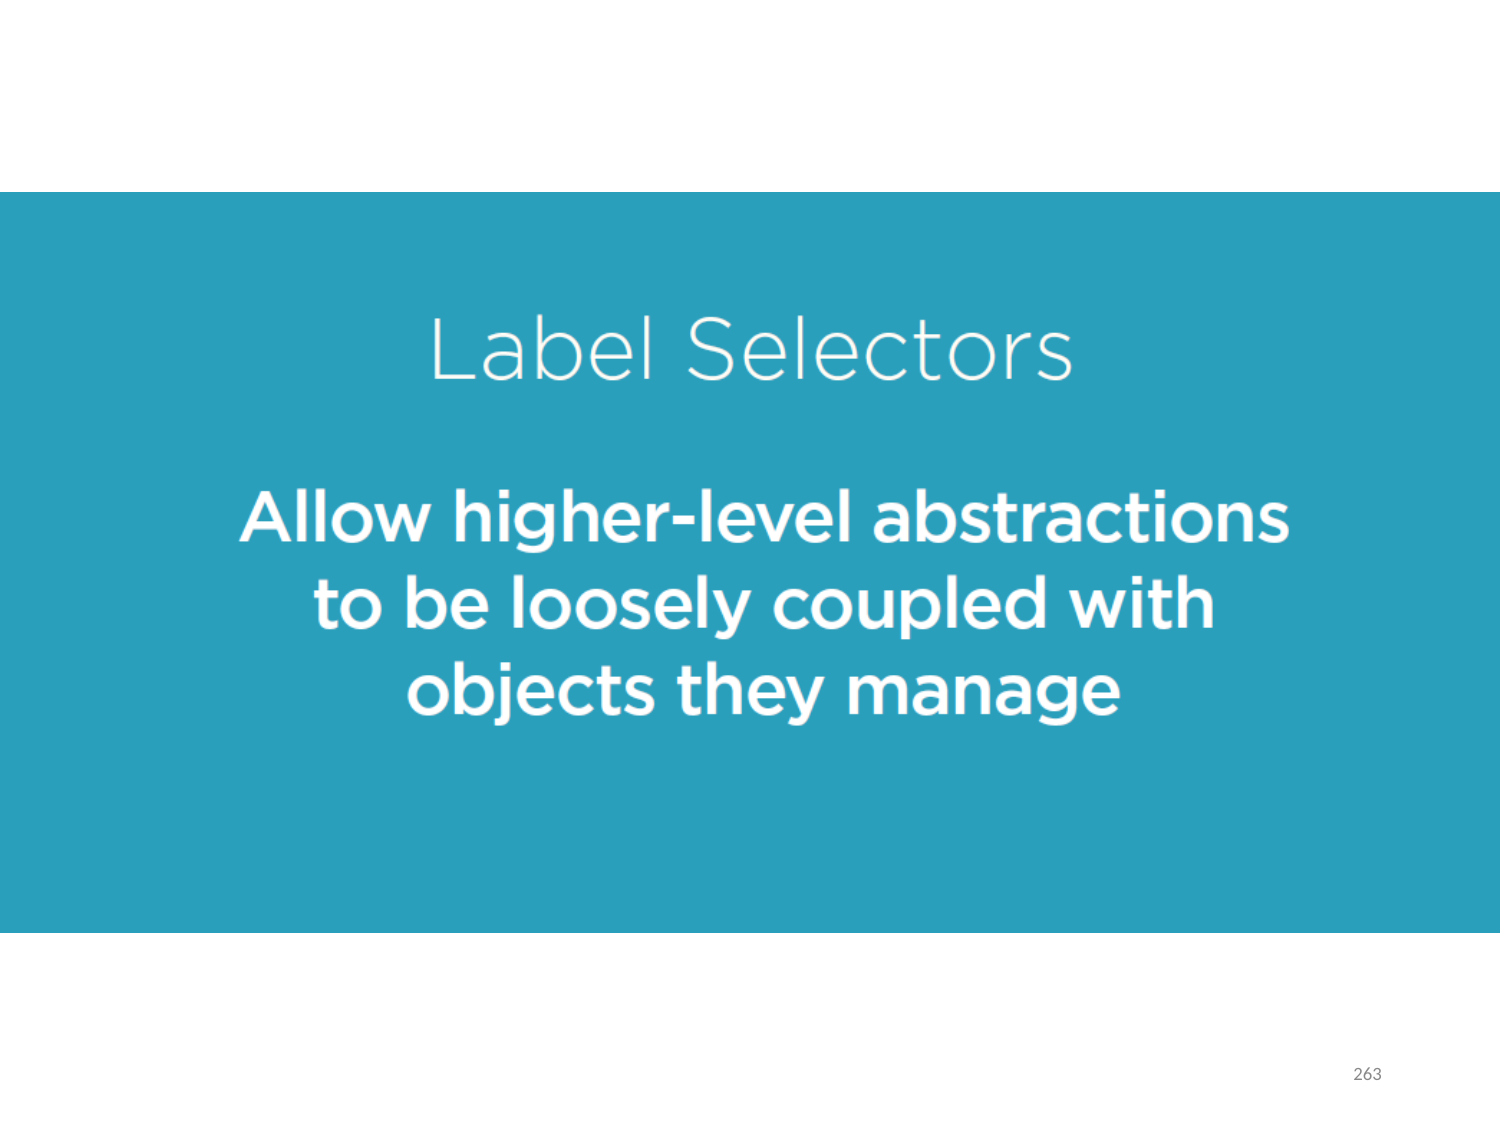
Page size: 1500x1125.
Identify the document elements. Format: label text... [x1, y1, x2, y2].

picture [0, 192, 1500, 933]
text_box 263 [1059, 1042, 1397, 1103]
